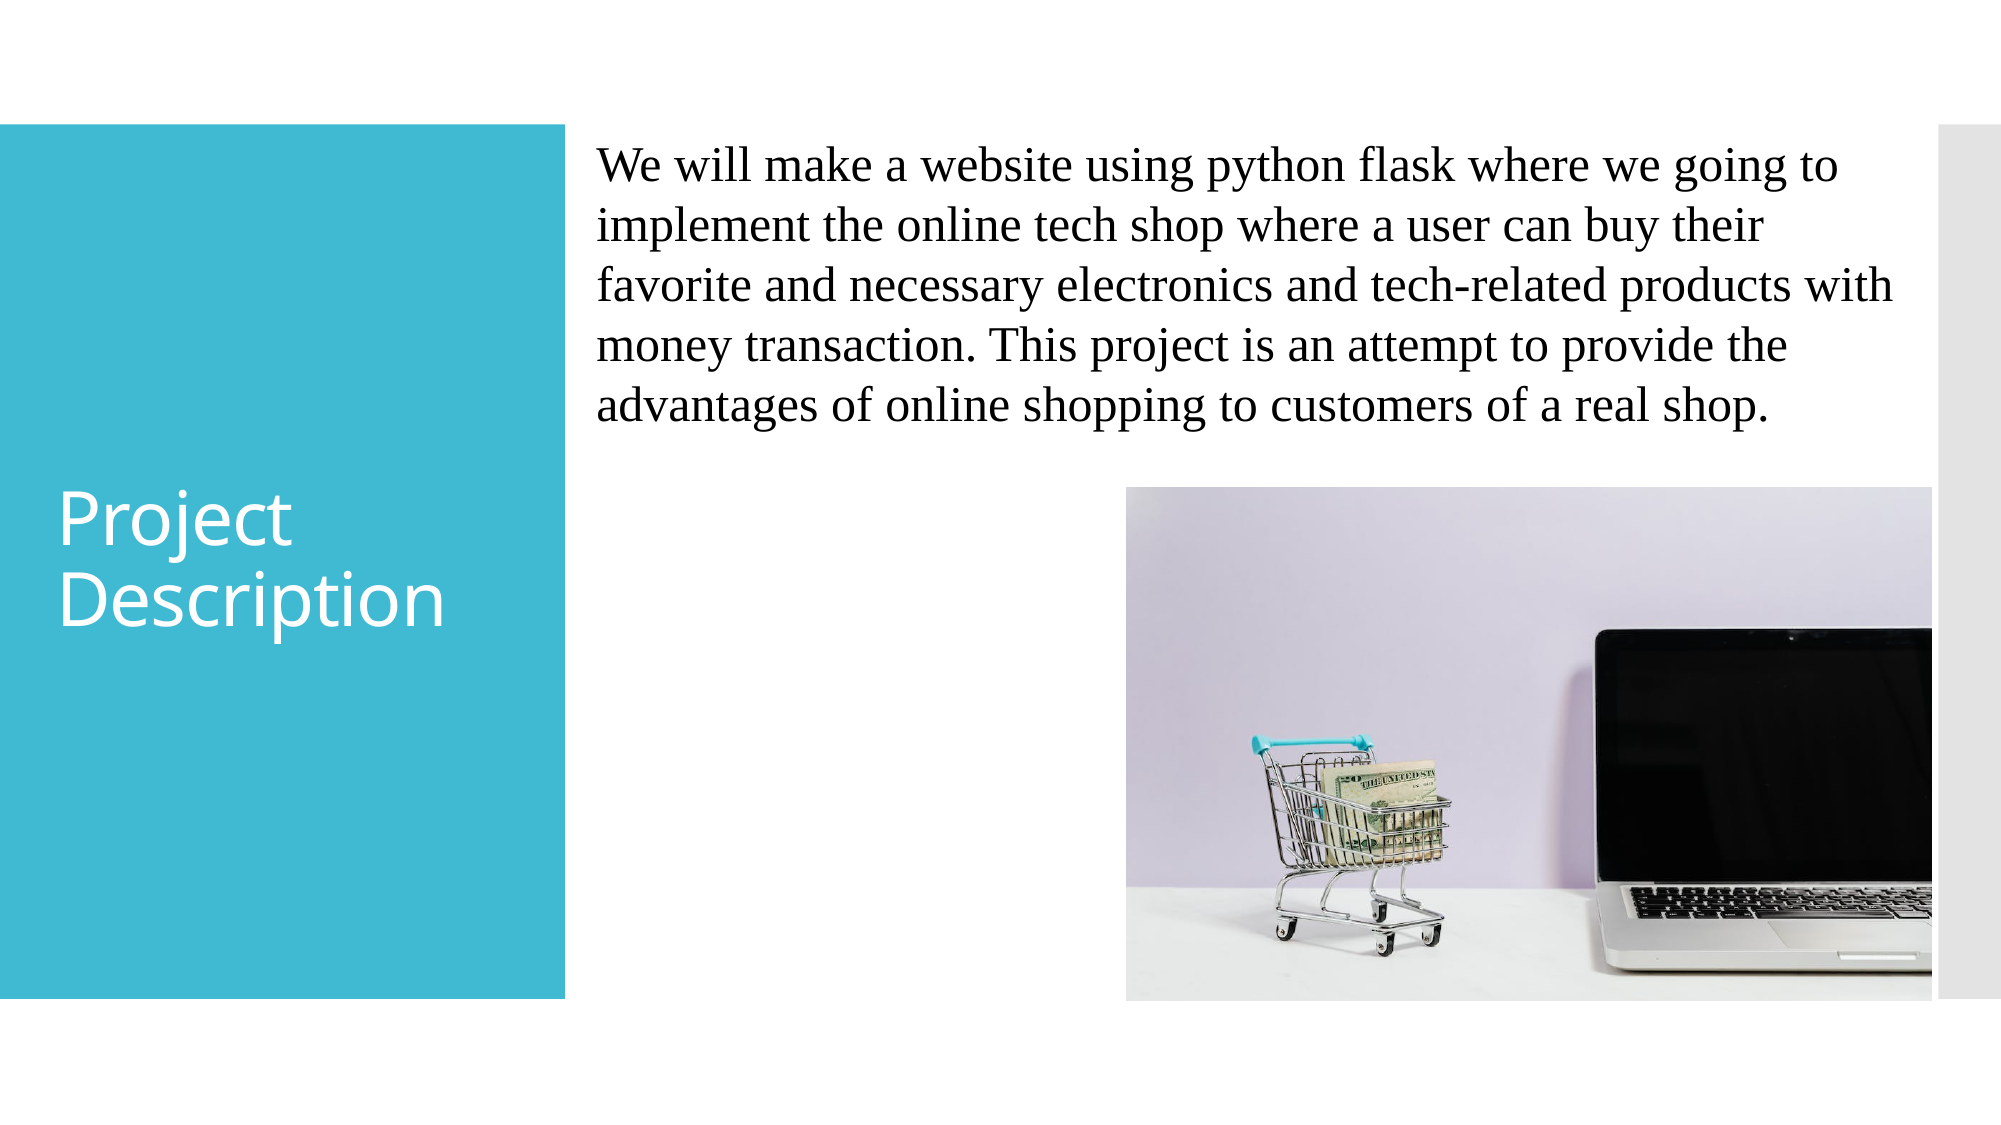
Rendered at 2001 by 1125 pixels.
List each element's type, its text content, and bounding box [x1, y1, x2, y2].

picture [1126, 486, 1933, 1001]
title Project Description [41, 184, 525, 940]
text_box We will make a website using python flask where we going to implement the online tech shop where a user can buy their favorite and necessary electronics and tech-related products with money transaction. This project is an attempt to provide the advantages of online shopping to customers of a real shop. [581, 124, 1911, 439]
